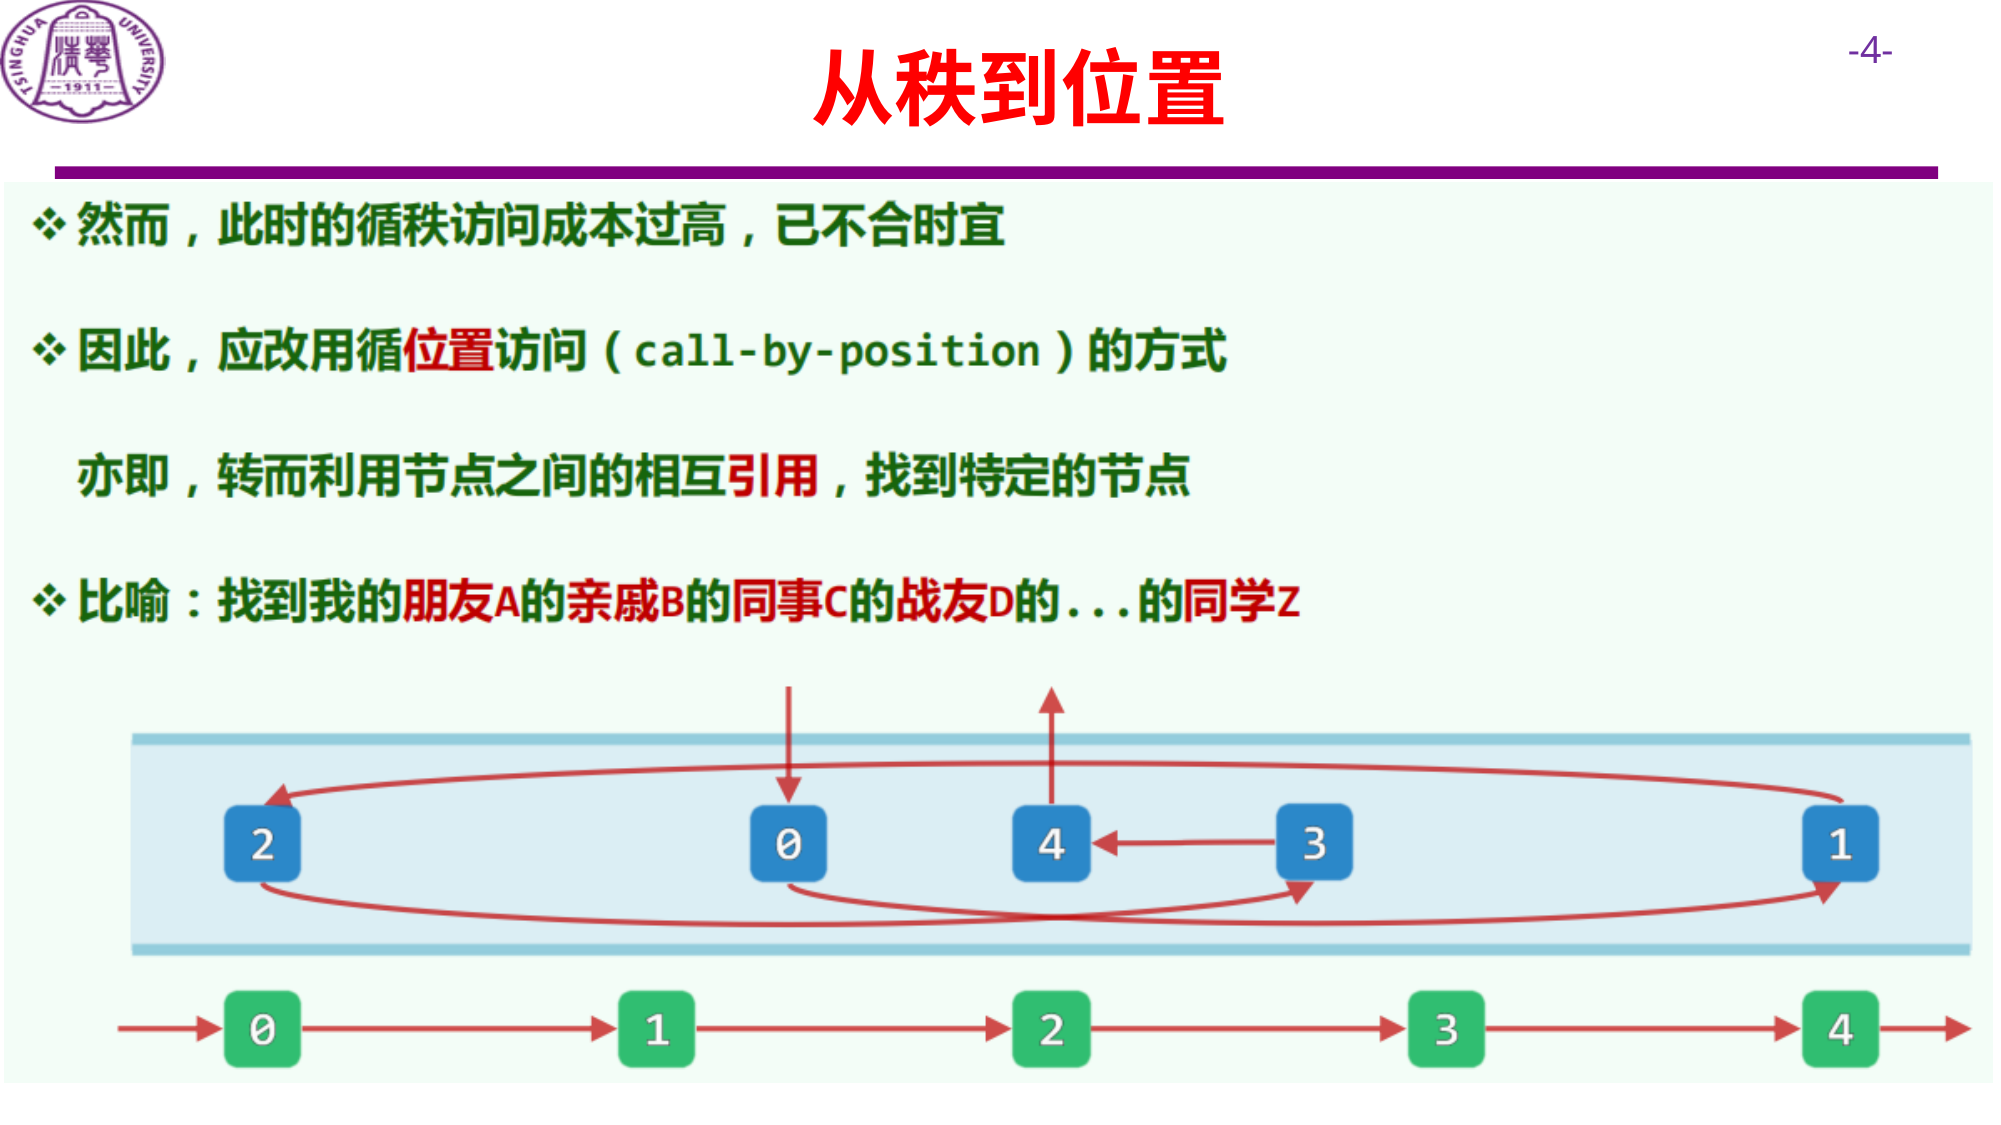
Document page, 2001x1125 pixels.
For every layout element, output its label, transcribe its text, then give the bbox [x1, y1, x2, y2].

picture [4, 182, 1993, 1083]
title 从秩到位置 [188, 10, 1851, 162]
picture [0, 0, 166, 124]
